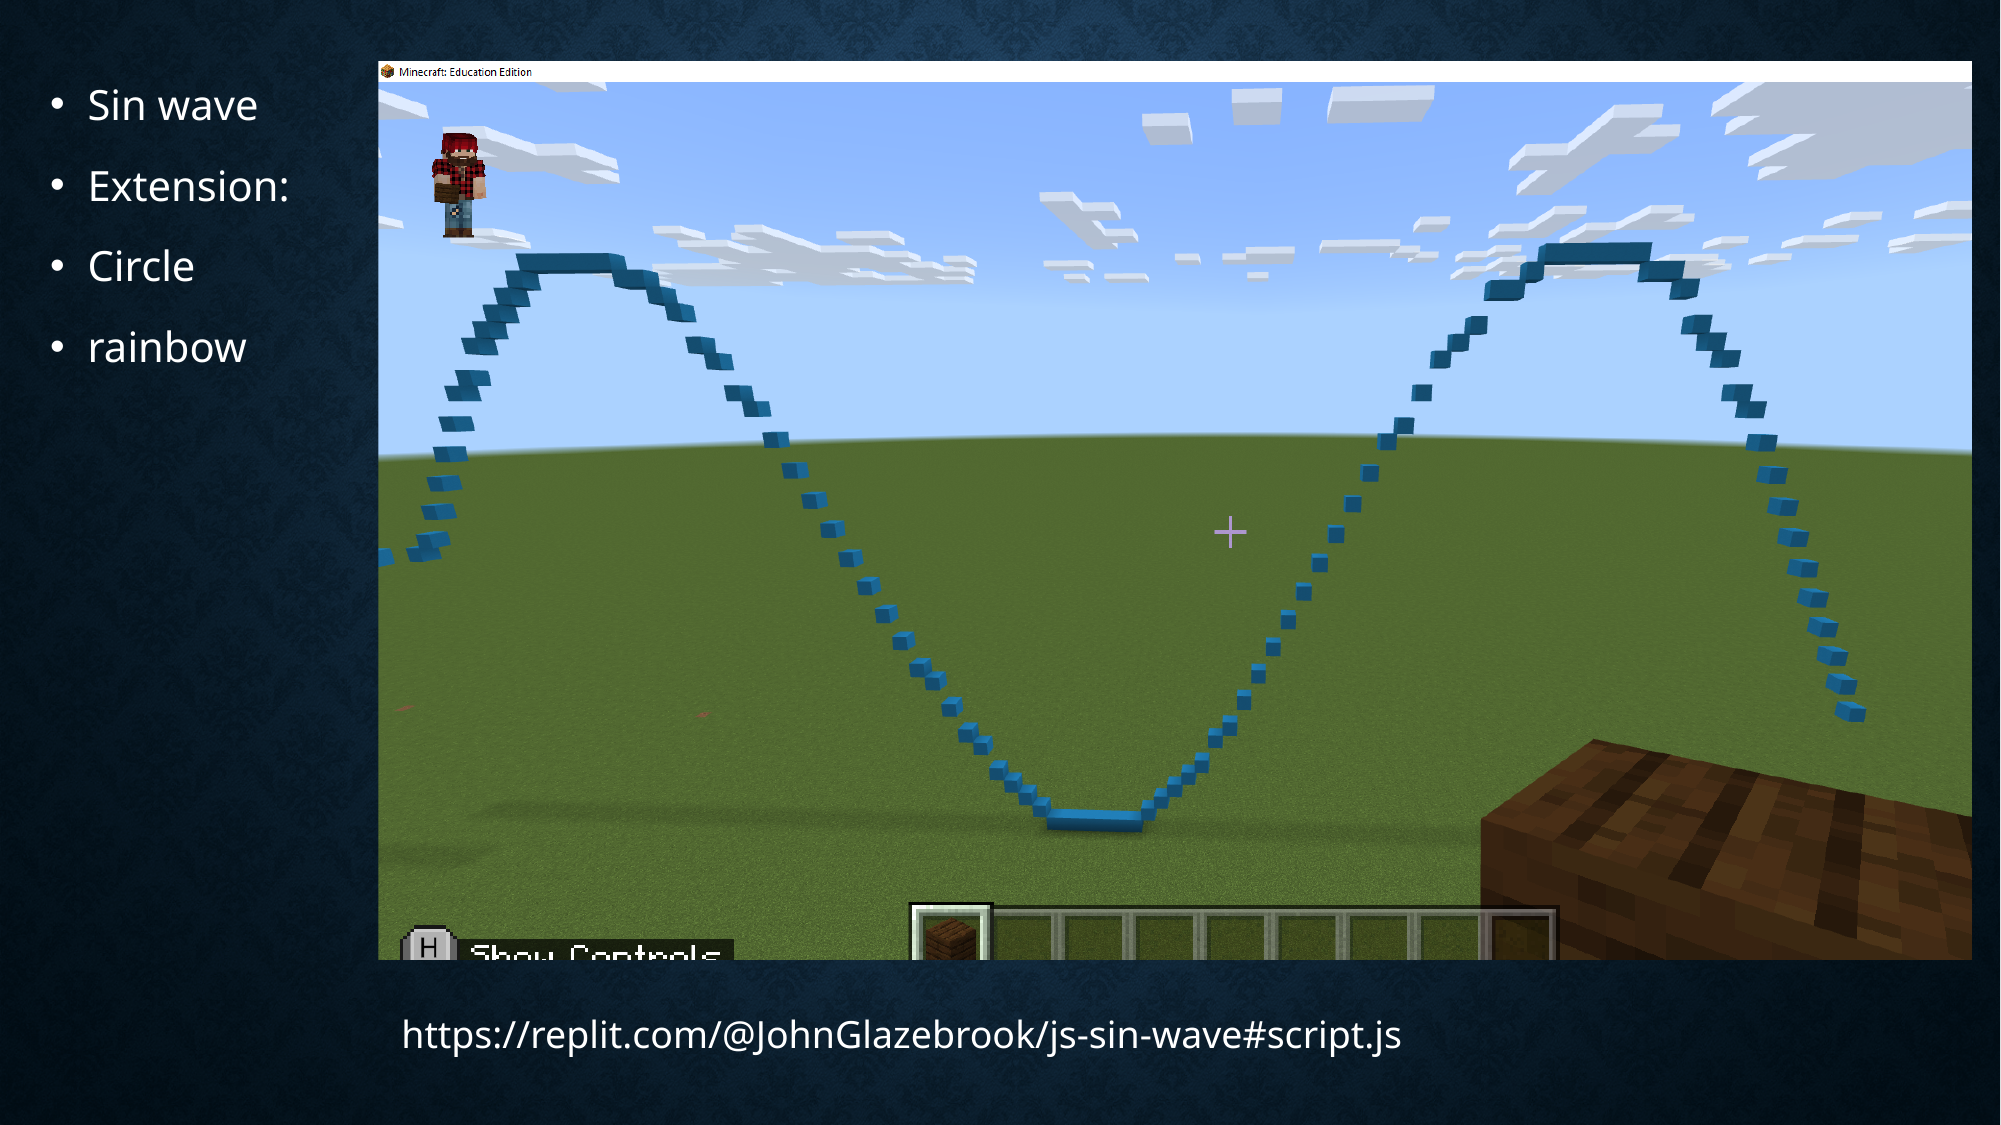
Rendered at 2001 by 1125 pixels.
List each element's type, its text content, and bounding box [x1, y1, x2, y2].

picture [377, 60, 1973, 960]
list Sin wave Extension: Circle rainbow [35, 61, 376, 669]
text_box https://replit.com/@JohnGlazebrook/js-sin-wave#script.js [386, 1003, 1418, 1063]
